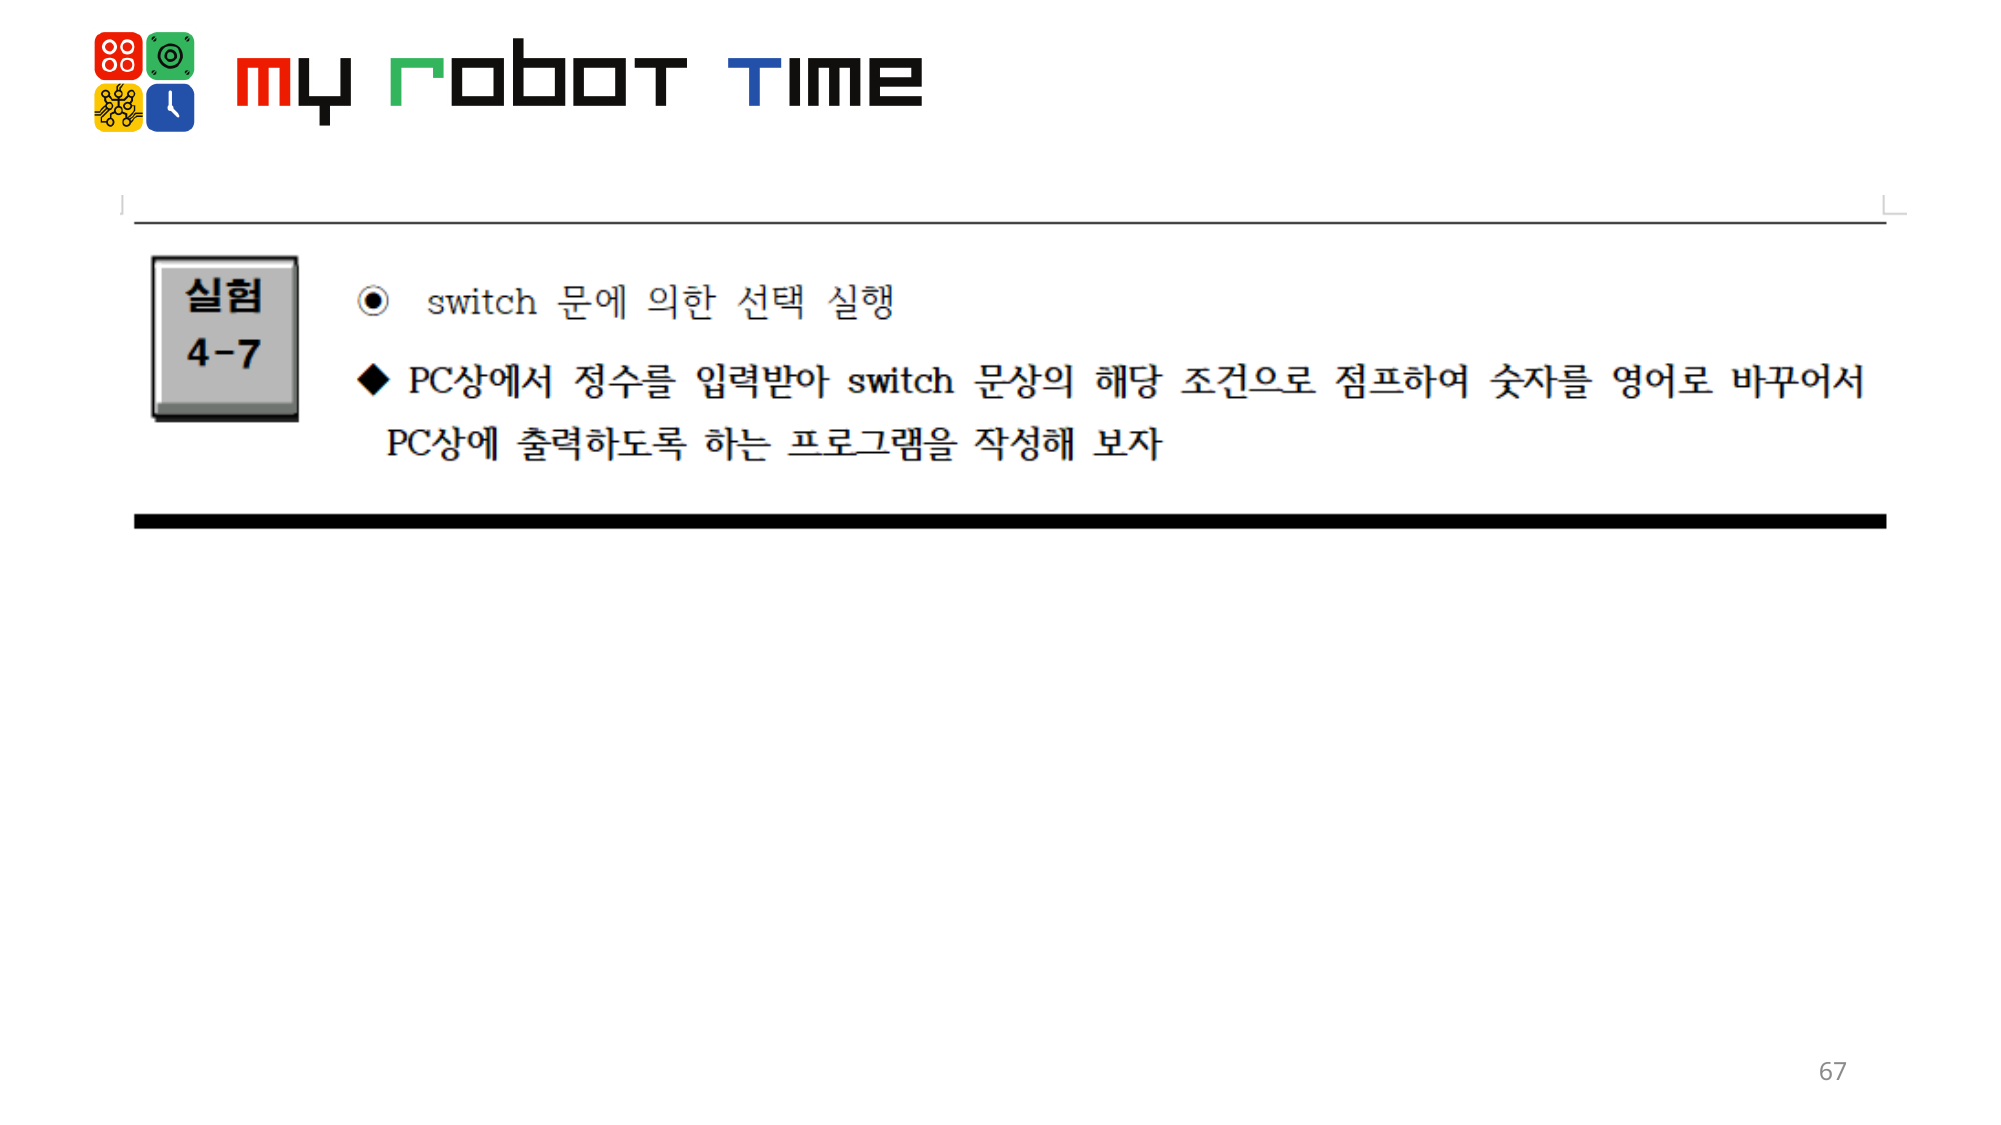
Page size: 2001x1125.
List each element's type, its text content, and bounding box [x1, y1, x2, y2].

slide_number 67 [1412, 1042, 1863, 1103]
picture [0, 0, 1016, 166]
picture [119, 195, 1907, 553]
